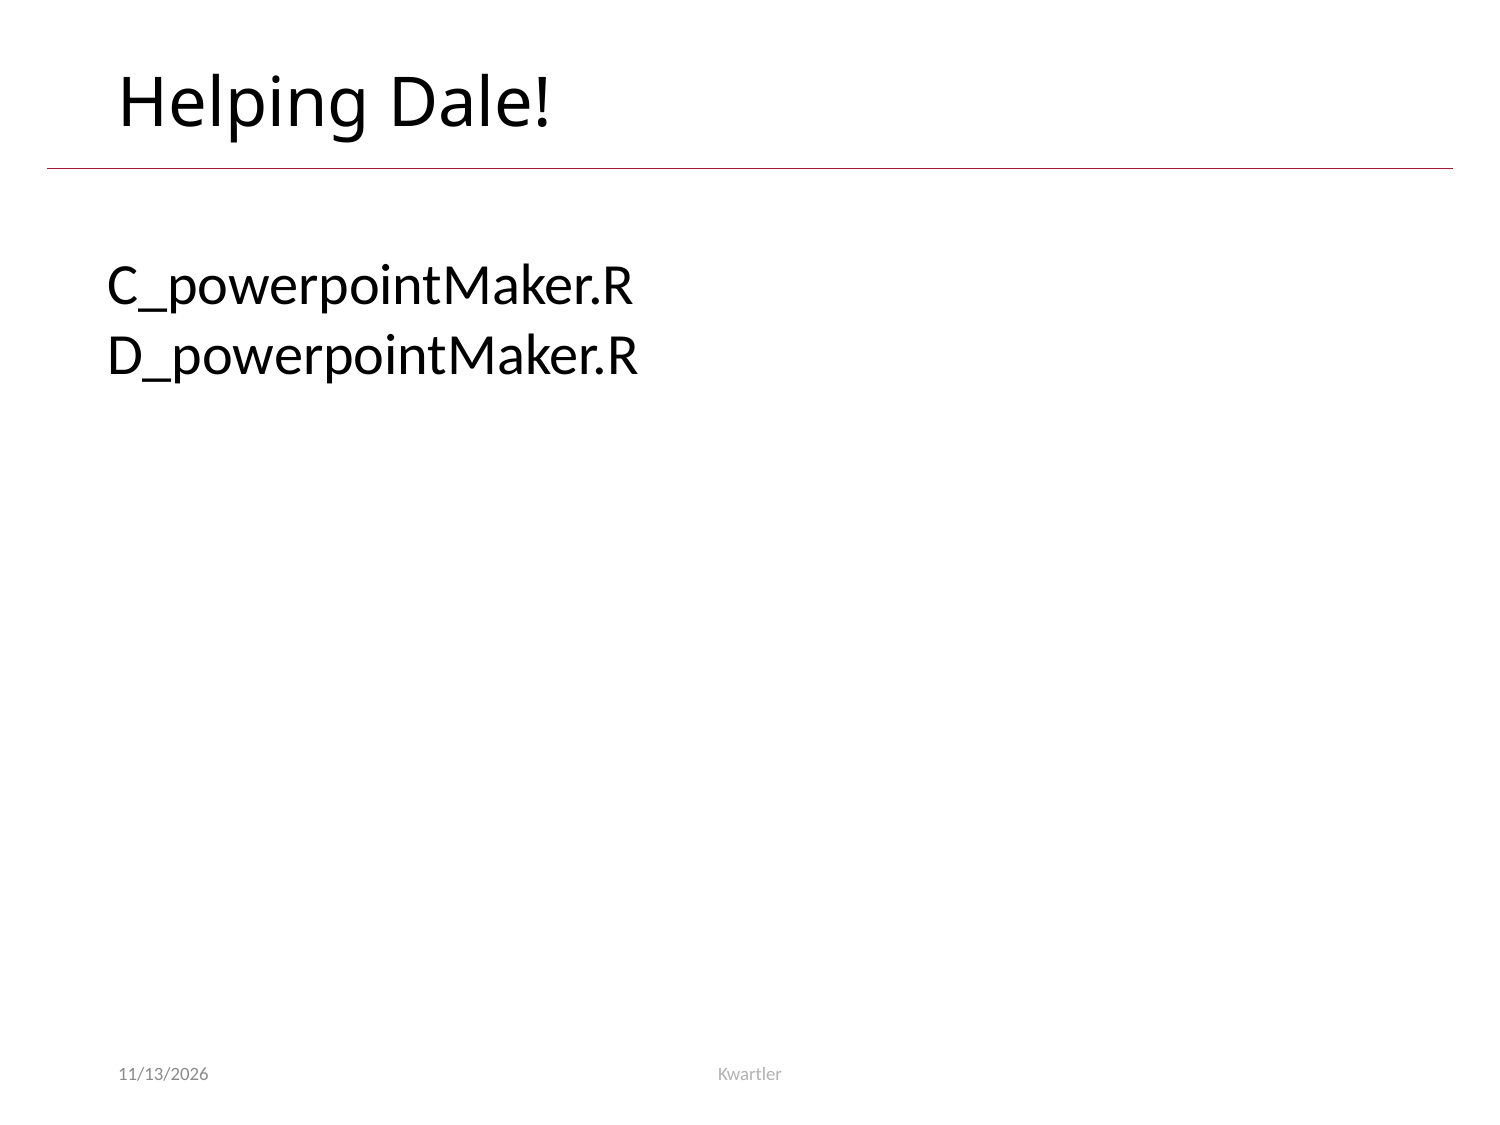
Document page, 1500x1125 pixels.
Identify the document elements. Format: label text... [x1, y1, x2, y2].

title Helping Dale! [103, 59, 1397, 157]
footer Kwartler [496, 1042, 1004, 1103]
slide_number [103, 1042, 441, 1103]
text_box C_powerpointMaker.R D_powerpointMaker.R [92, 238, 655, 394]
